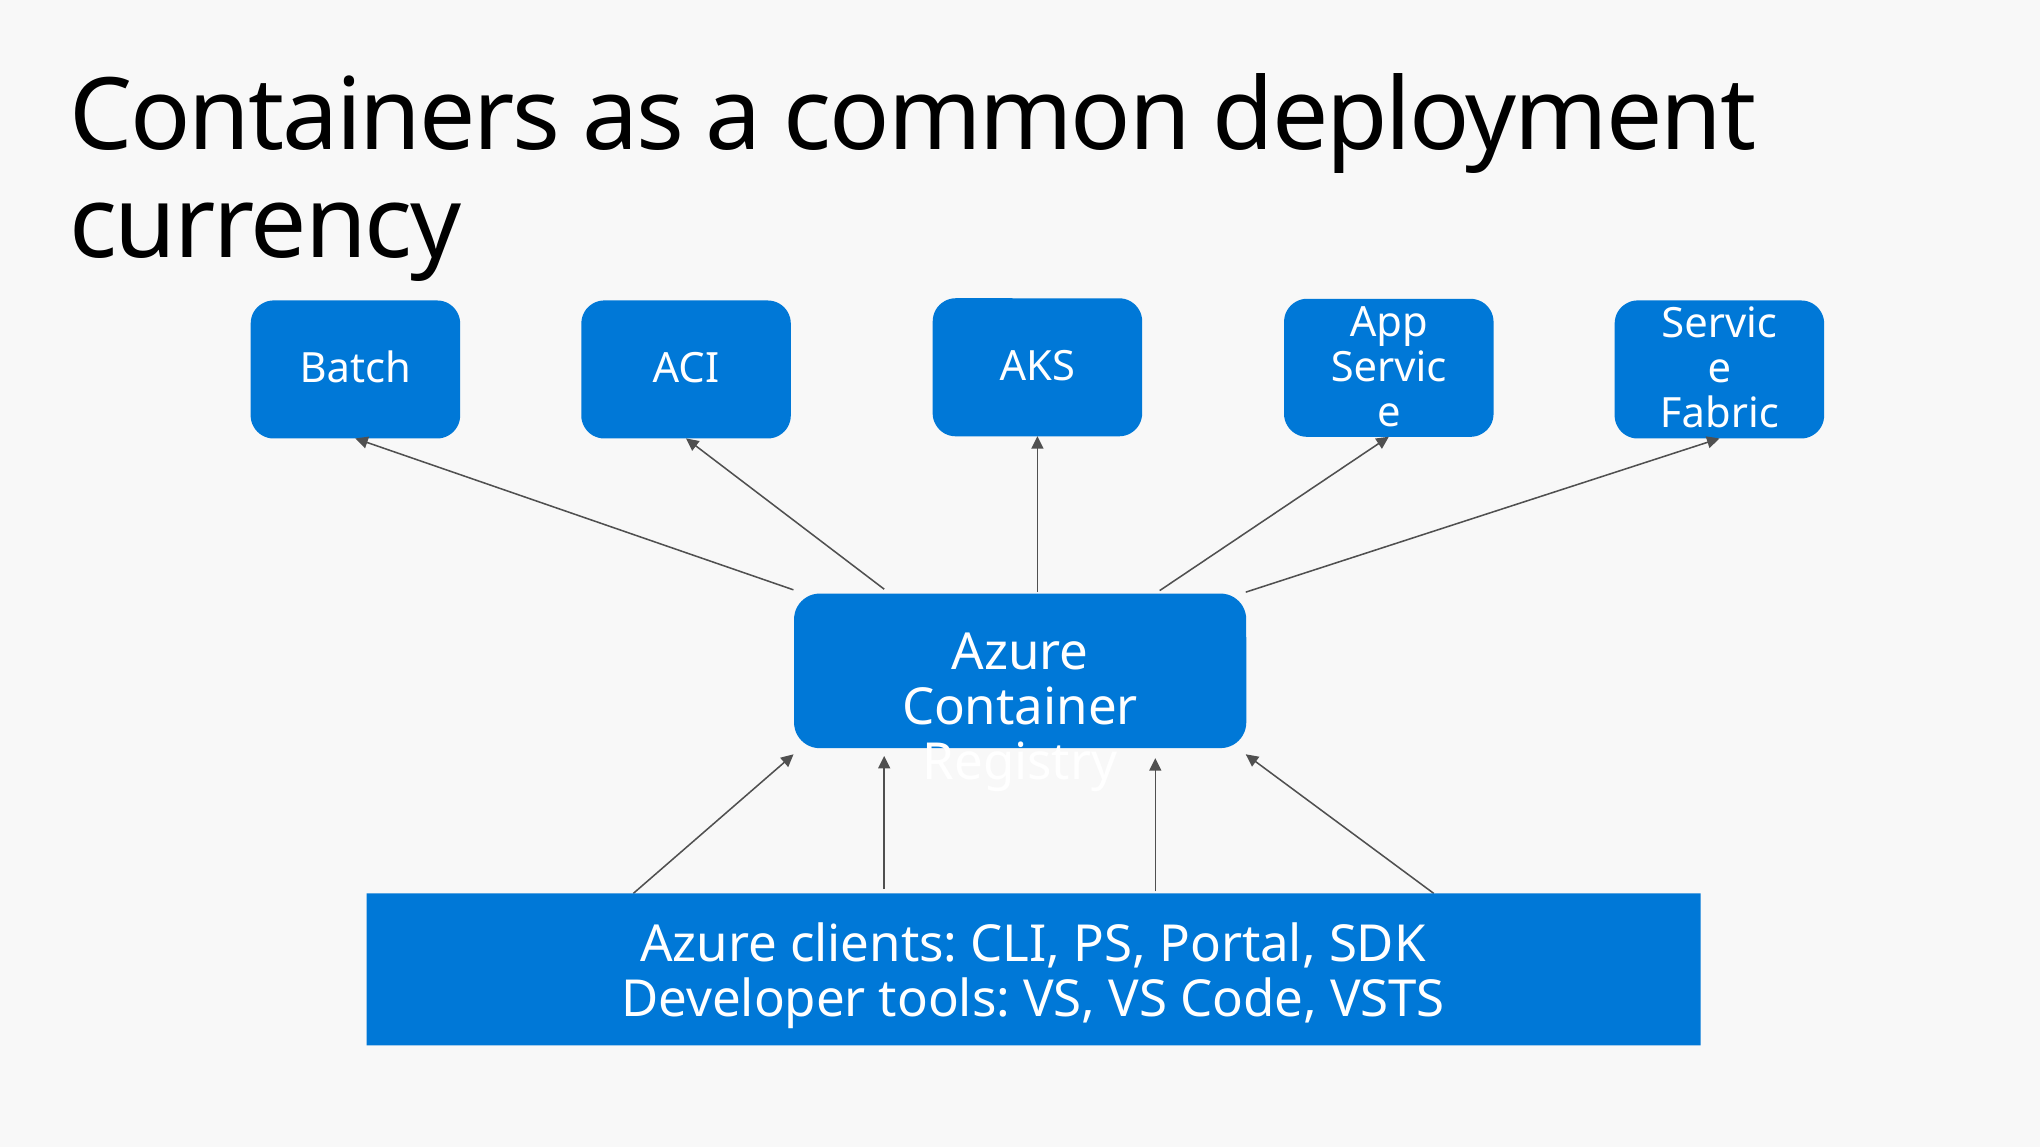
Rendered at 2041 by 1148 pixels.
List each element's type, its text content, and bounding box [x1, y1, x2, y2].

text_box AKS [931, 297, 1143, 438]
text_box Batch [249, 299, 461, 440]
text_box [1245, 754, 1434, 894]
text_box App Service [1283, 297, 1495, 438]
text_box Service Fabric [1613, 299, 1825, 440]
text_box Azure clients: CLI, PS, Portal, SDK Developer tools: VS, VS Code, VSTS [366, 893, 1701, 1046]
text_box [685, 438, 885, 590]
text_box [355, 438, 794, 591]
text_box Azure Container Registry [793, 592, 1248, 749]
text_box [1245, 438, 1720, 593]
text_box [633, 754, 794, 894]
text_box ACI [580, 299, 792, 438]
title Containers as a common deployment currency [45, 48, 1995, 199]
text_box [1159, 436, 1390, 591]
